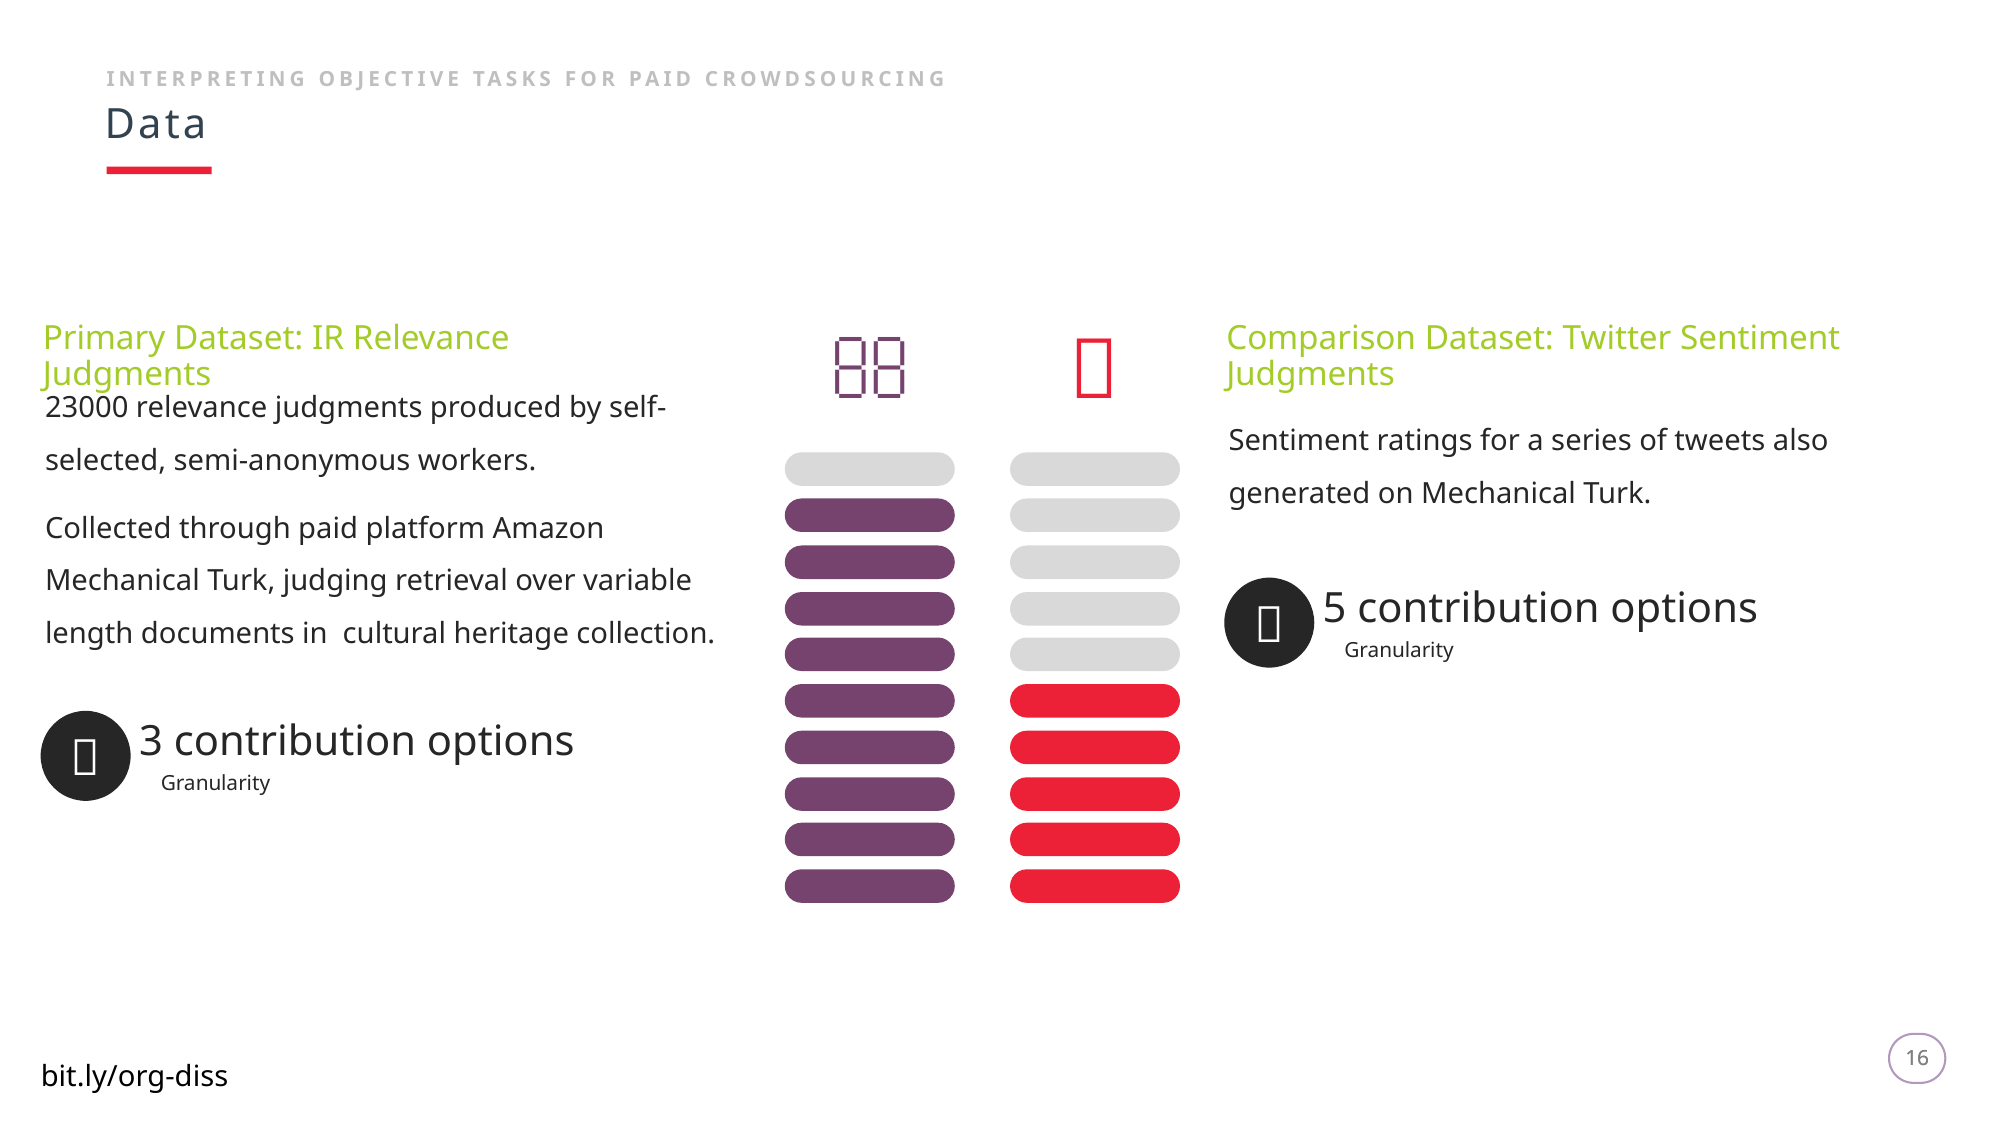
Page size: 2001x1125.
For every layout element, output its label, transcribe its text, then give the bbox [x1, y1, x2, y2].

text_box 16 [1881, 1026, 1953, 1091]
text_box [1009, 497, 1181, 533]
text_box [784, 636, 956, 672]
text_box  [1054, 307, 1135, 423]
text_box [1009, 544, 1181, 580]
text_box [1009, 822, 1181, 857]
text_box 5 contribution options [1307, 573, 1773, 639]
text_box  [1223, 576, 1313, 669]
text_box [784, 591, 956, 627]
list Data [104, 102, 1894, 153]
text_box Granularity [160, 769, 271, 795]
text_box [1009, 868, 1181, 904]
text_box [784, 683, 956, 719]
text_box [784, 544, 956, 580]
text_box [784, 868, 956, 904]
text_box 3 contribution options [124, 706, 590, 772]
text_box Sentiment ratings for a series of tweets also generated on Mechanical Turk. [1228, 404, 1940, 596]
text_box [784, 776, 956, 812]
text_box [1009, 451, 1181, 487]
text_box [1009, 591, 1181, 627]
text_box [1009, 636, 1181, 672]
text_box  [39, 709, 129, 802]
text_box  [814, 307, 926, 423]
text_box [1009, 776, 1181, 812]
text_box [1009, 683, 1181, 719]
text_box [784, 822, 956, 857]
text_box 23000 relevance judgments produced by self-selected, semi-anonymous workers. Collected through paid platform Amazon Mechanical Turk, judging retrieval over variable length documents in cultural heritage collection. [45, 371, 756, 671]
text_box Granularity [1344, 636, 1454, 662]
text_box Comparison Dataset: Twitter Sentiment Judgments [1226, 320, 1863, 372]
text_box [1009, 730, 1181, 765]
list INTERPRETING OBJECTIVE TASKS FOR PAID CROWDSOURCING [106, 68, 1896, 94]
text_box [784, 451, 956, 487]
text_box Primary Dataset: IR Relevance Judgments [42, 320, 680, 372]
text_box [784, 730, 956, 765]
text_box [784, 497, 956, 533]
